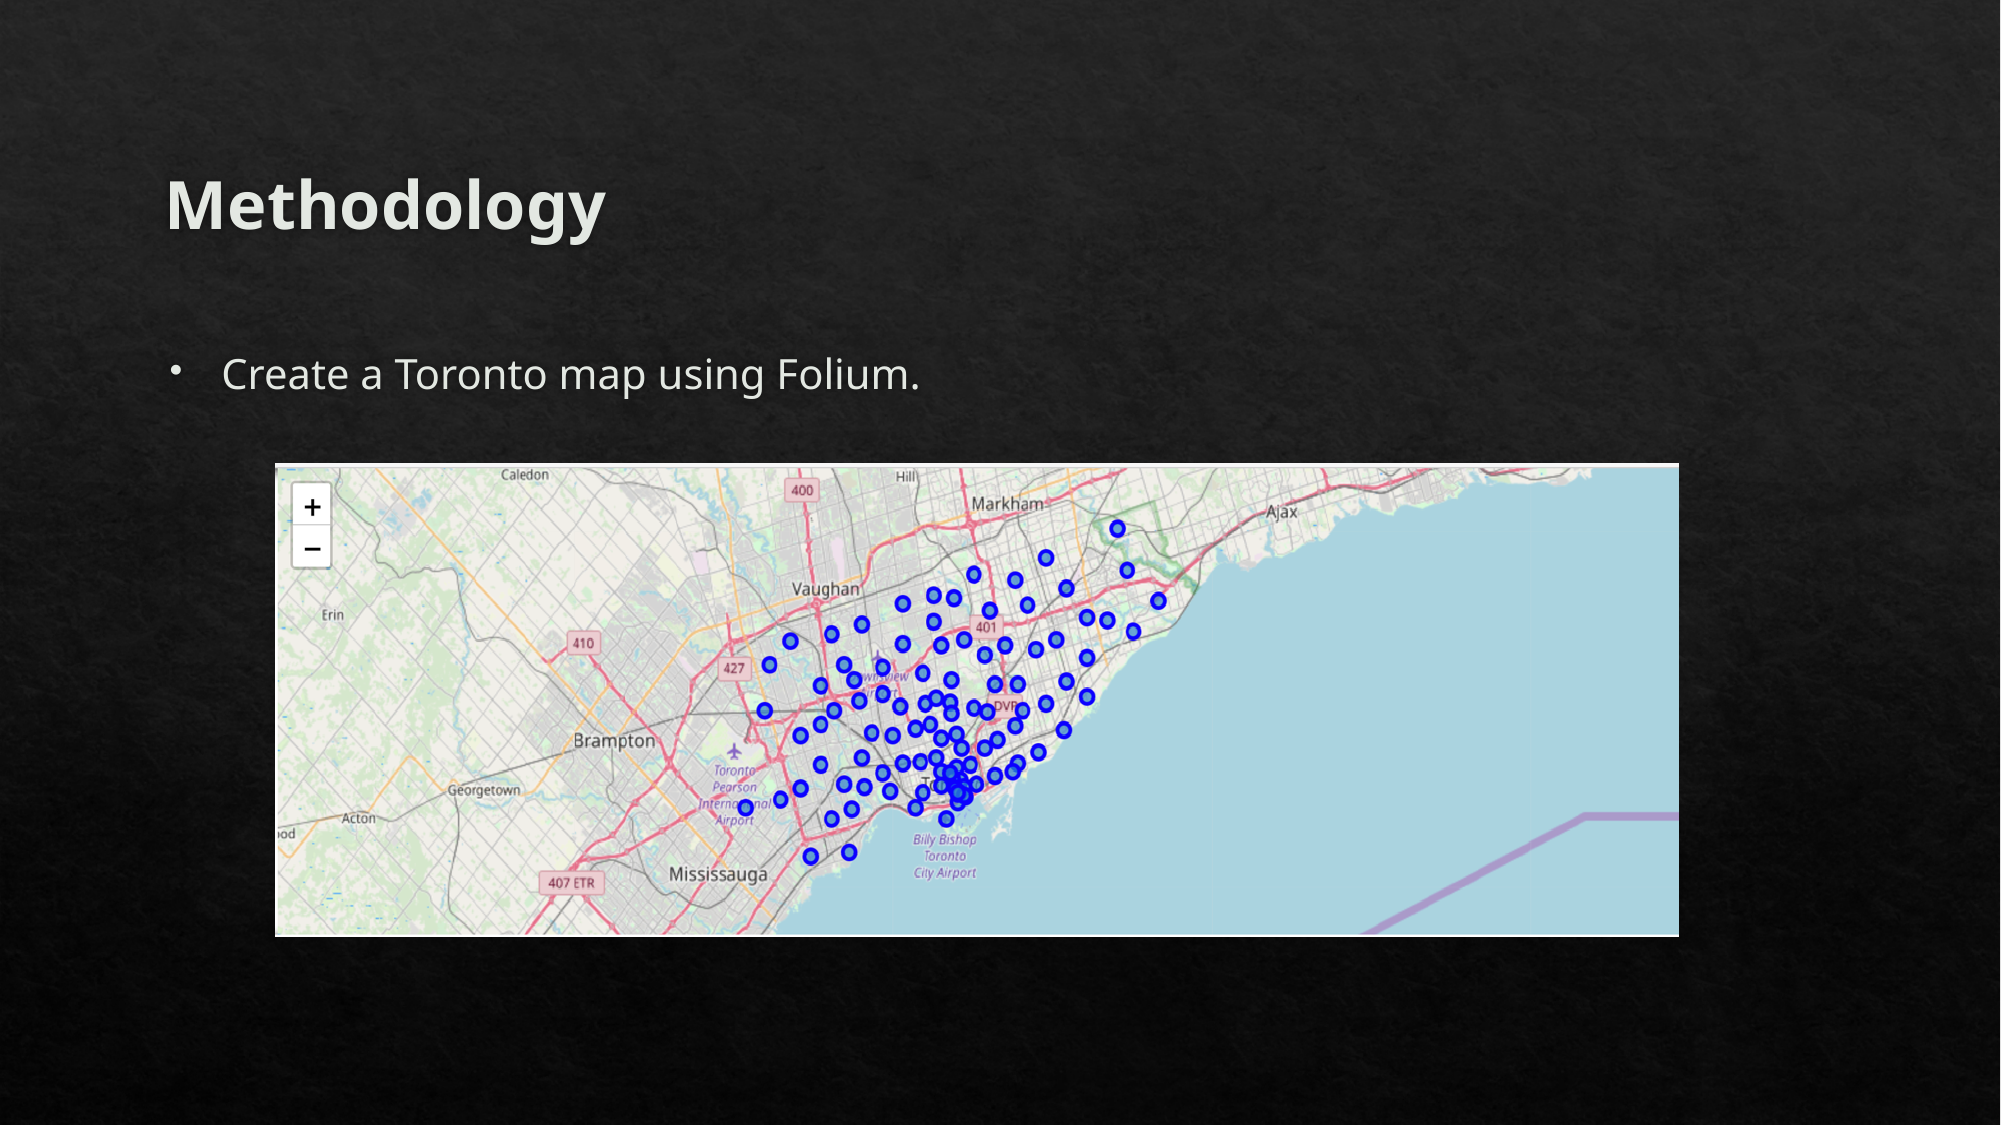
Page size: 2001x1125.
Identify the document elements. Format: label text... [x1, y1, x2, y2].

list Create a Toronto map using Folium. [149, 340, 1849, 430]
title Methodology [149, 99, 1849, 307]
picture [274, 463, 1679, 937]
